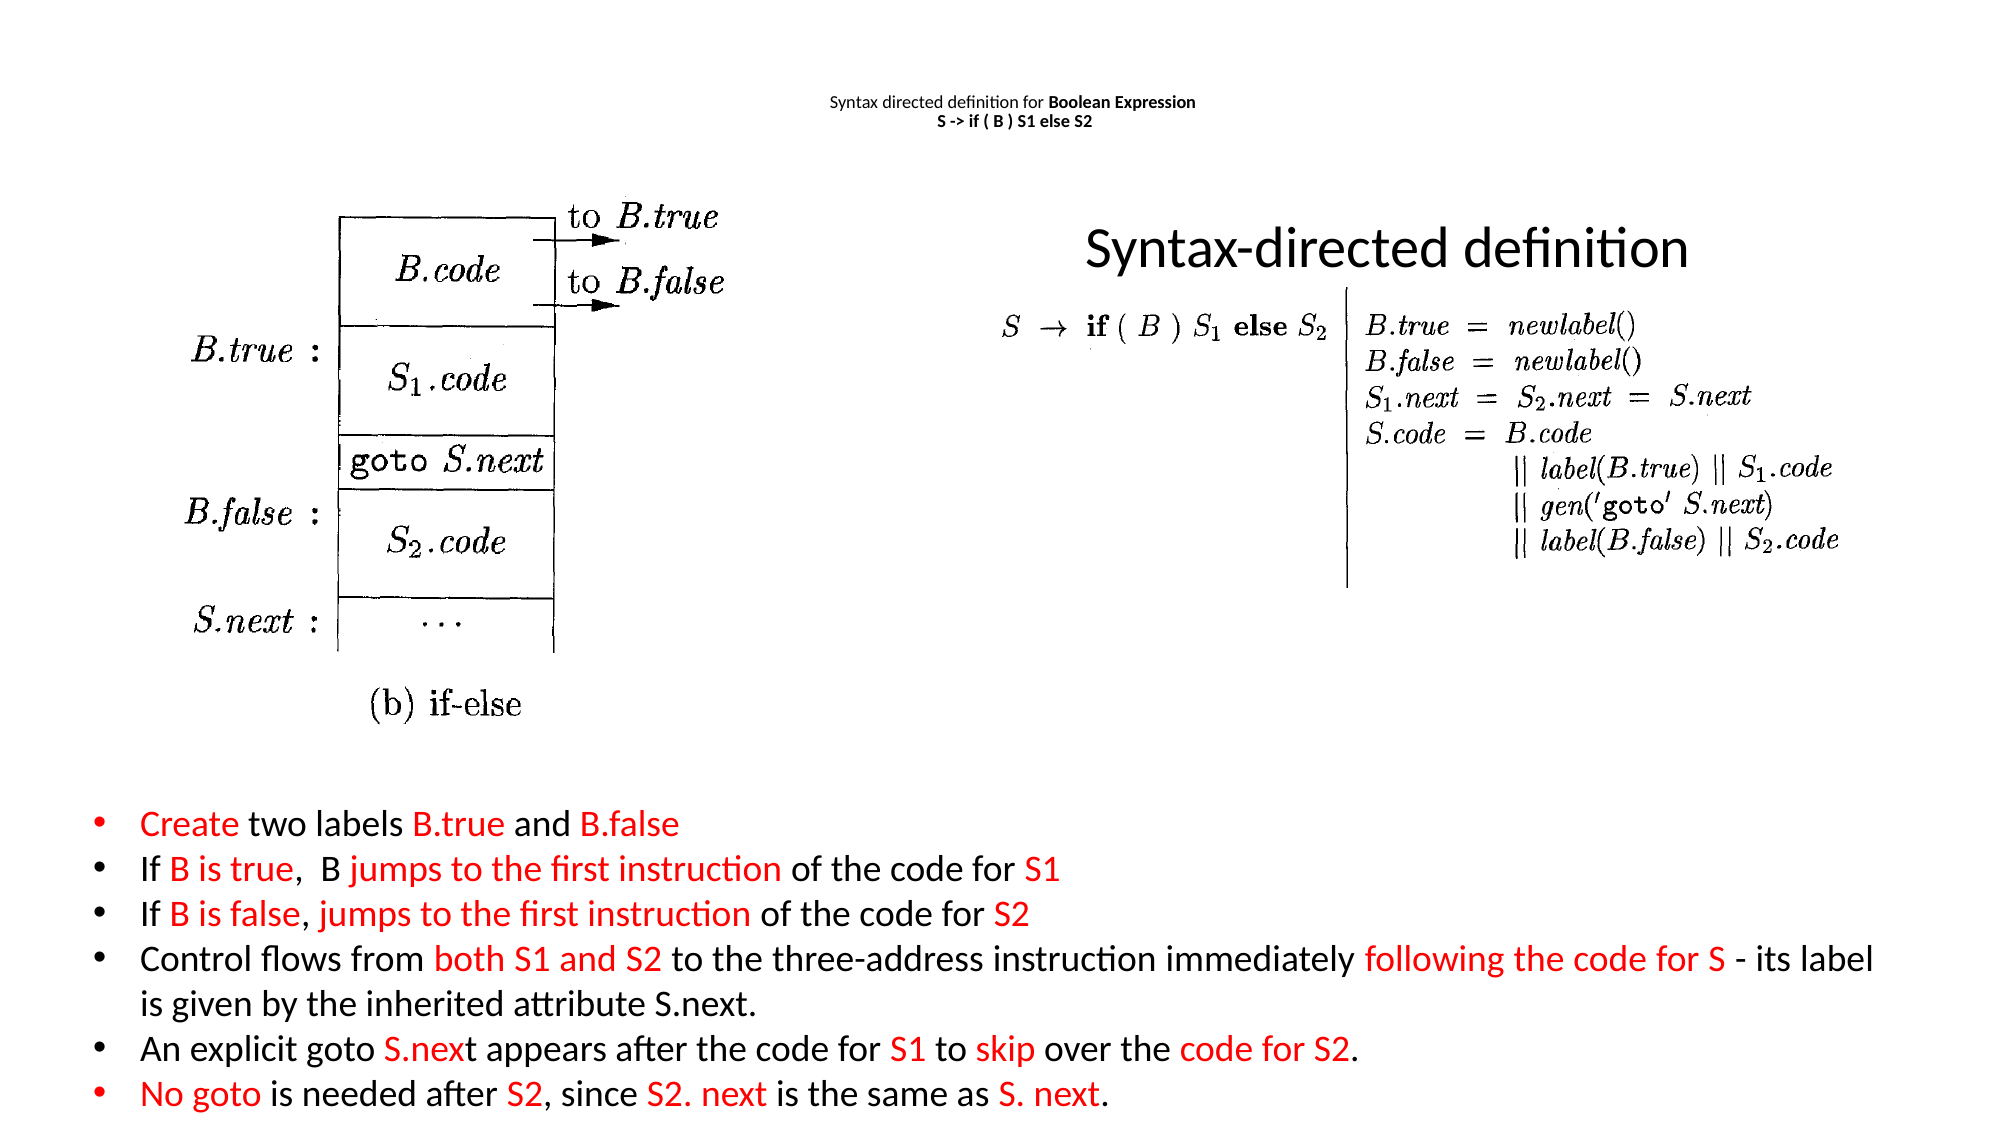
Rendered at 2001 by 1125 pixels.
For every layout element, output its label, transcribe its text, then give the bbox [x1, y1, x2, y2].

picture [967, 287, 1875, 588]
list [154, 180, 772, 775]
text_box Syntax-directed definition [887, 202, 1889, 288]
text_box Create two labels B.true and B.false If B is true, B jumps to the first instruction of the code for S1 If B is false, jumps to the first instruction of the code for S2 Control flows from both S1 and S2 to the three-address instruction immediately following the code for S - its label is given by the inherited attribute S.next. An explicit goto S.next appears after the code for S1 to skip over the code for S2. No goto is needed after S2, since S2. next is the same as S. next. [78, 791, 1889, 1122]
title Syntax directed definition for Boolean Expression S -> if ( B ) S1 else S2 [0, 83, 2000, 163]
